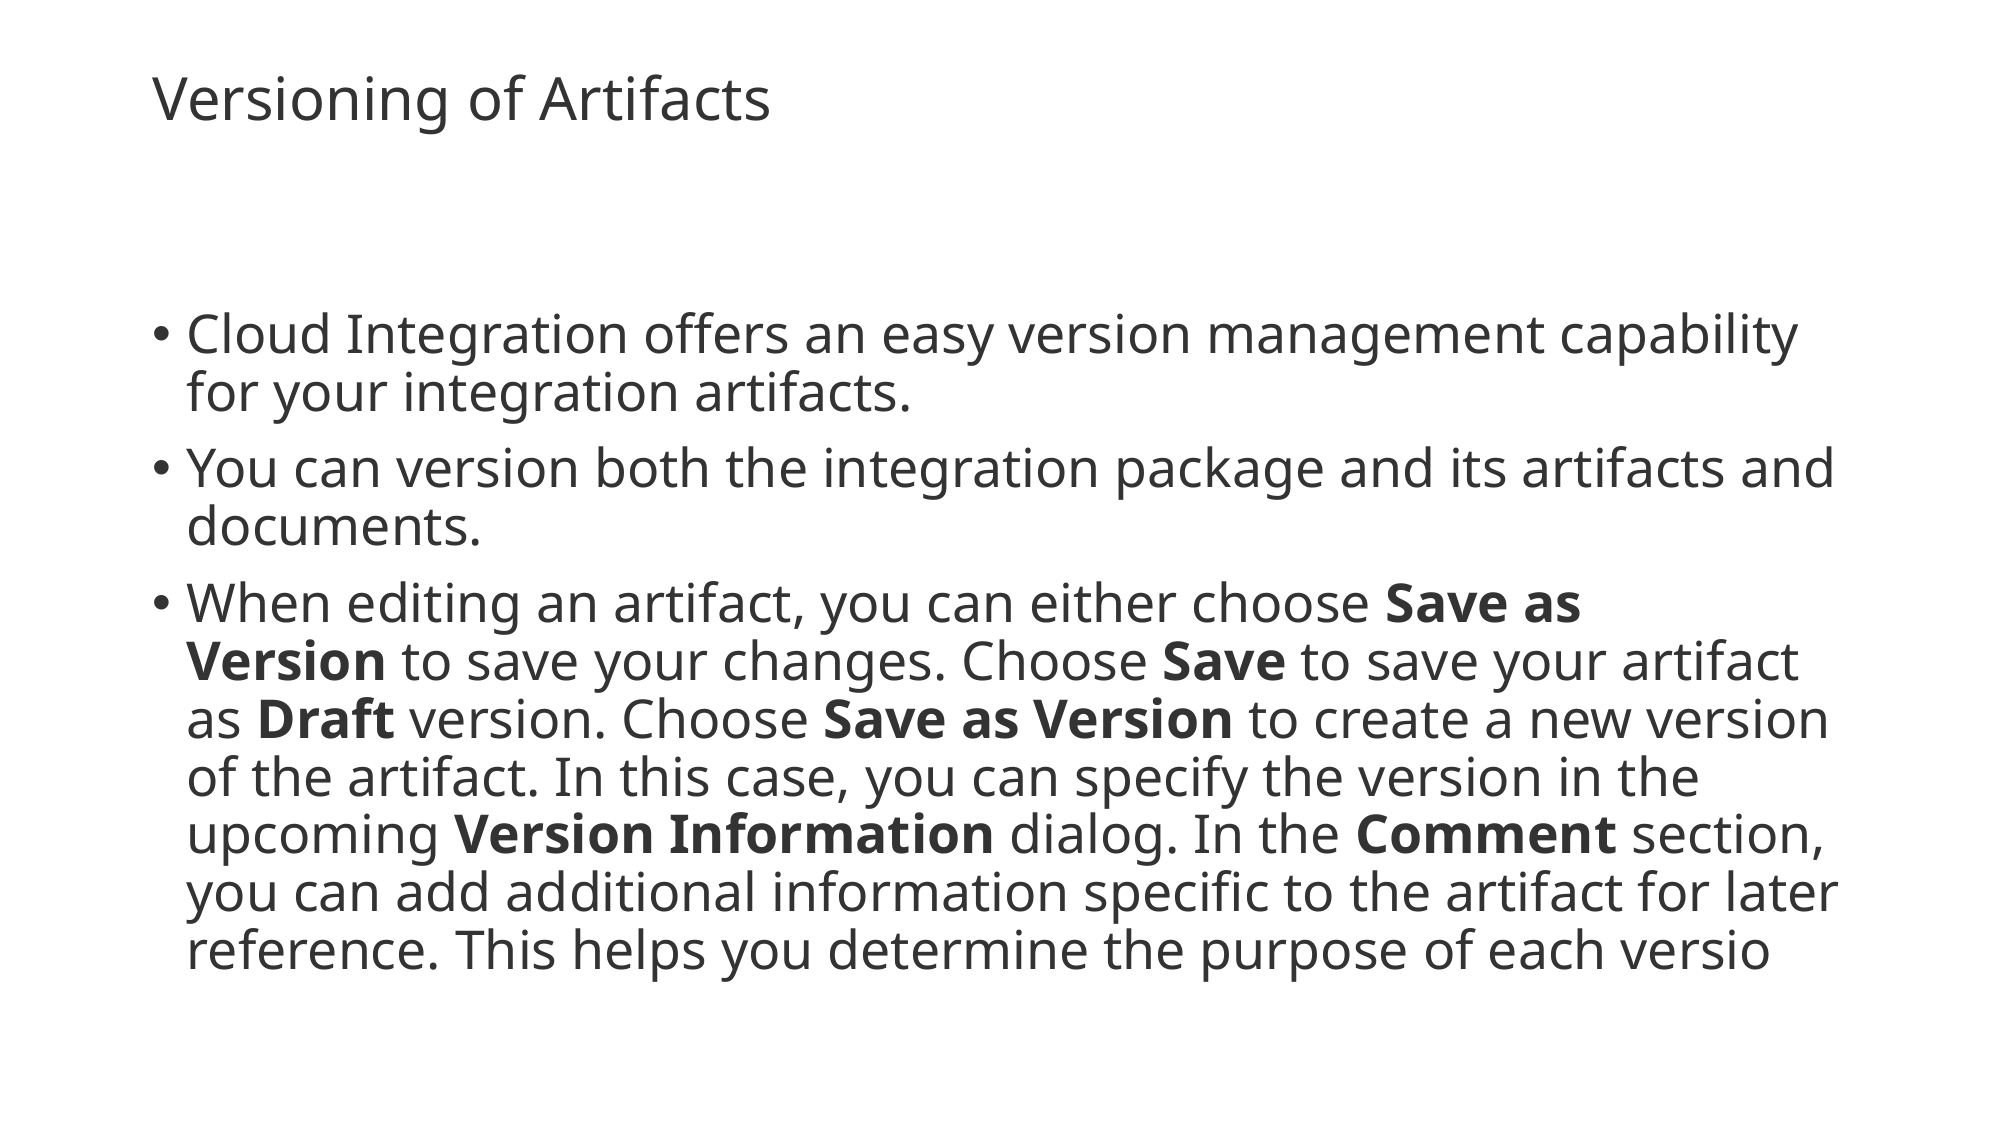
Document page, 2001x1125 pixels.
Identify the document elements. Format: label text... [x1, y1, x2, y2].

list Cloud Integration offers an easy version management capability for your integration artifacts. You can version both the integration package and its artifacts and documents. When editing an artifact, you can either choose Save as Version to save your changes. Choose Save to save your artifact as Draft version. Choose Save as Version to create a new version of the artifact. In this case, you can specify the version in the upcoming Version Information dialog. In the Comment section, you can add additional information specific to the artifact for later reference. This helps you determine the purpose of each versio [137, 299, 1863, 1014]
title Versioning of Artifacts [137, 59, 1863, 278]
